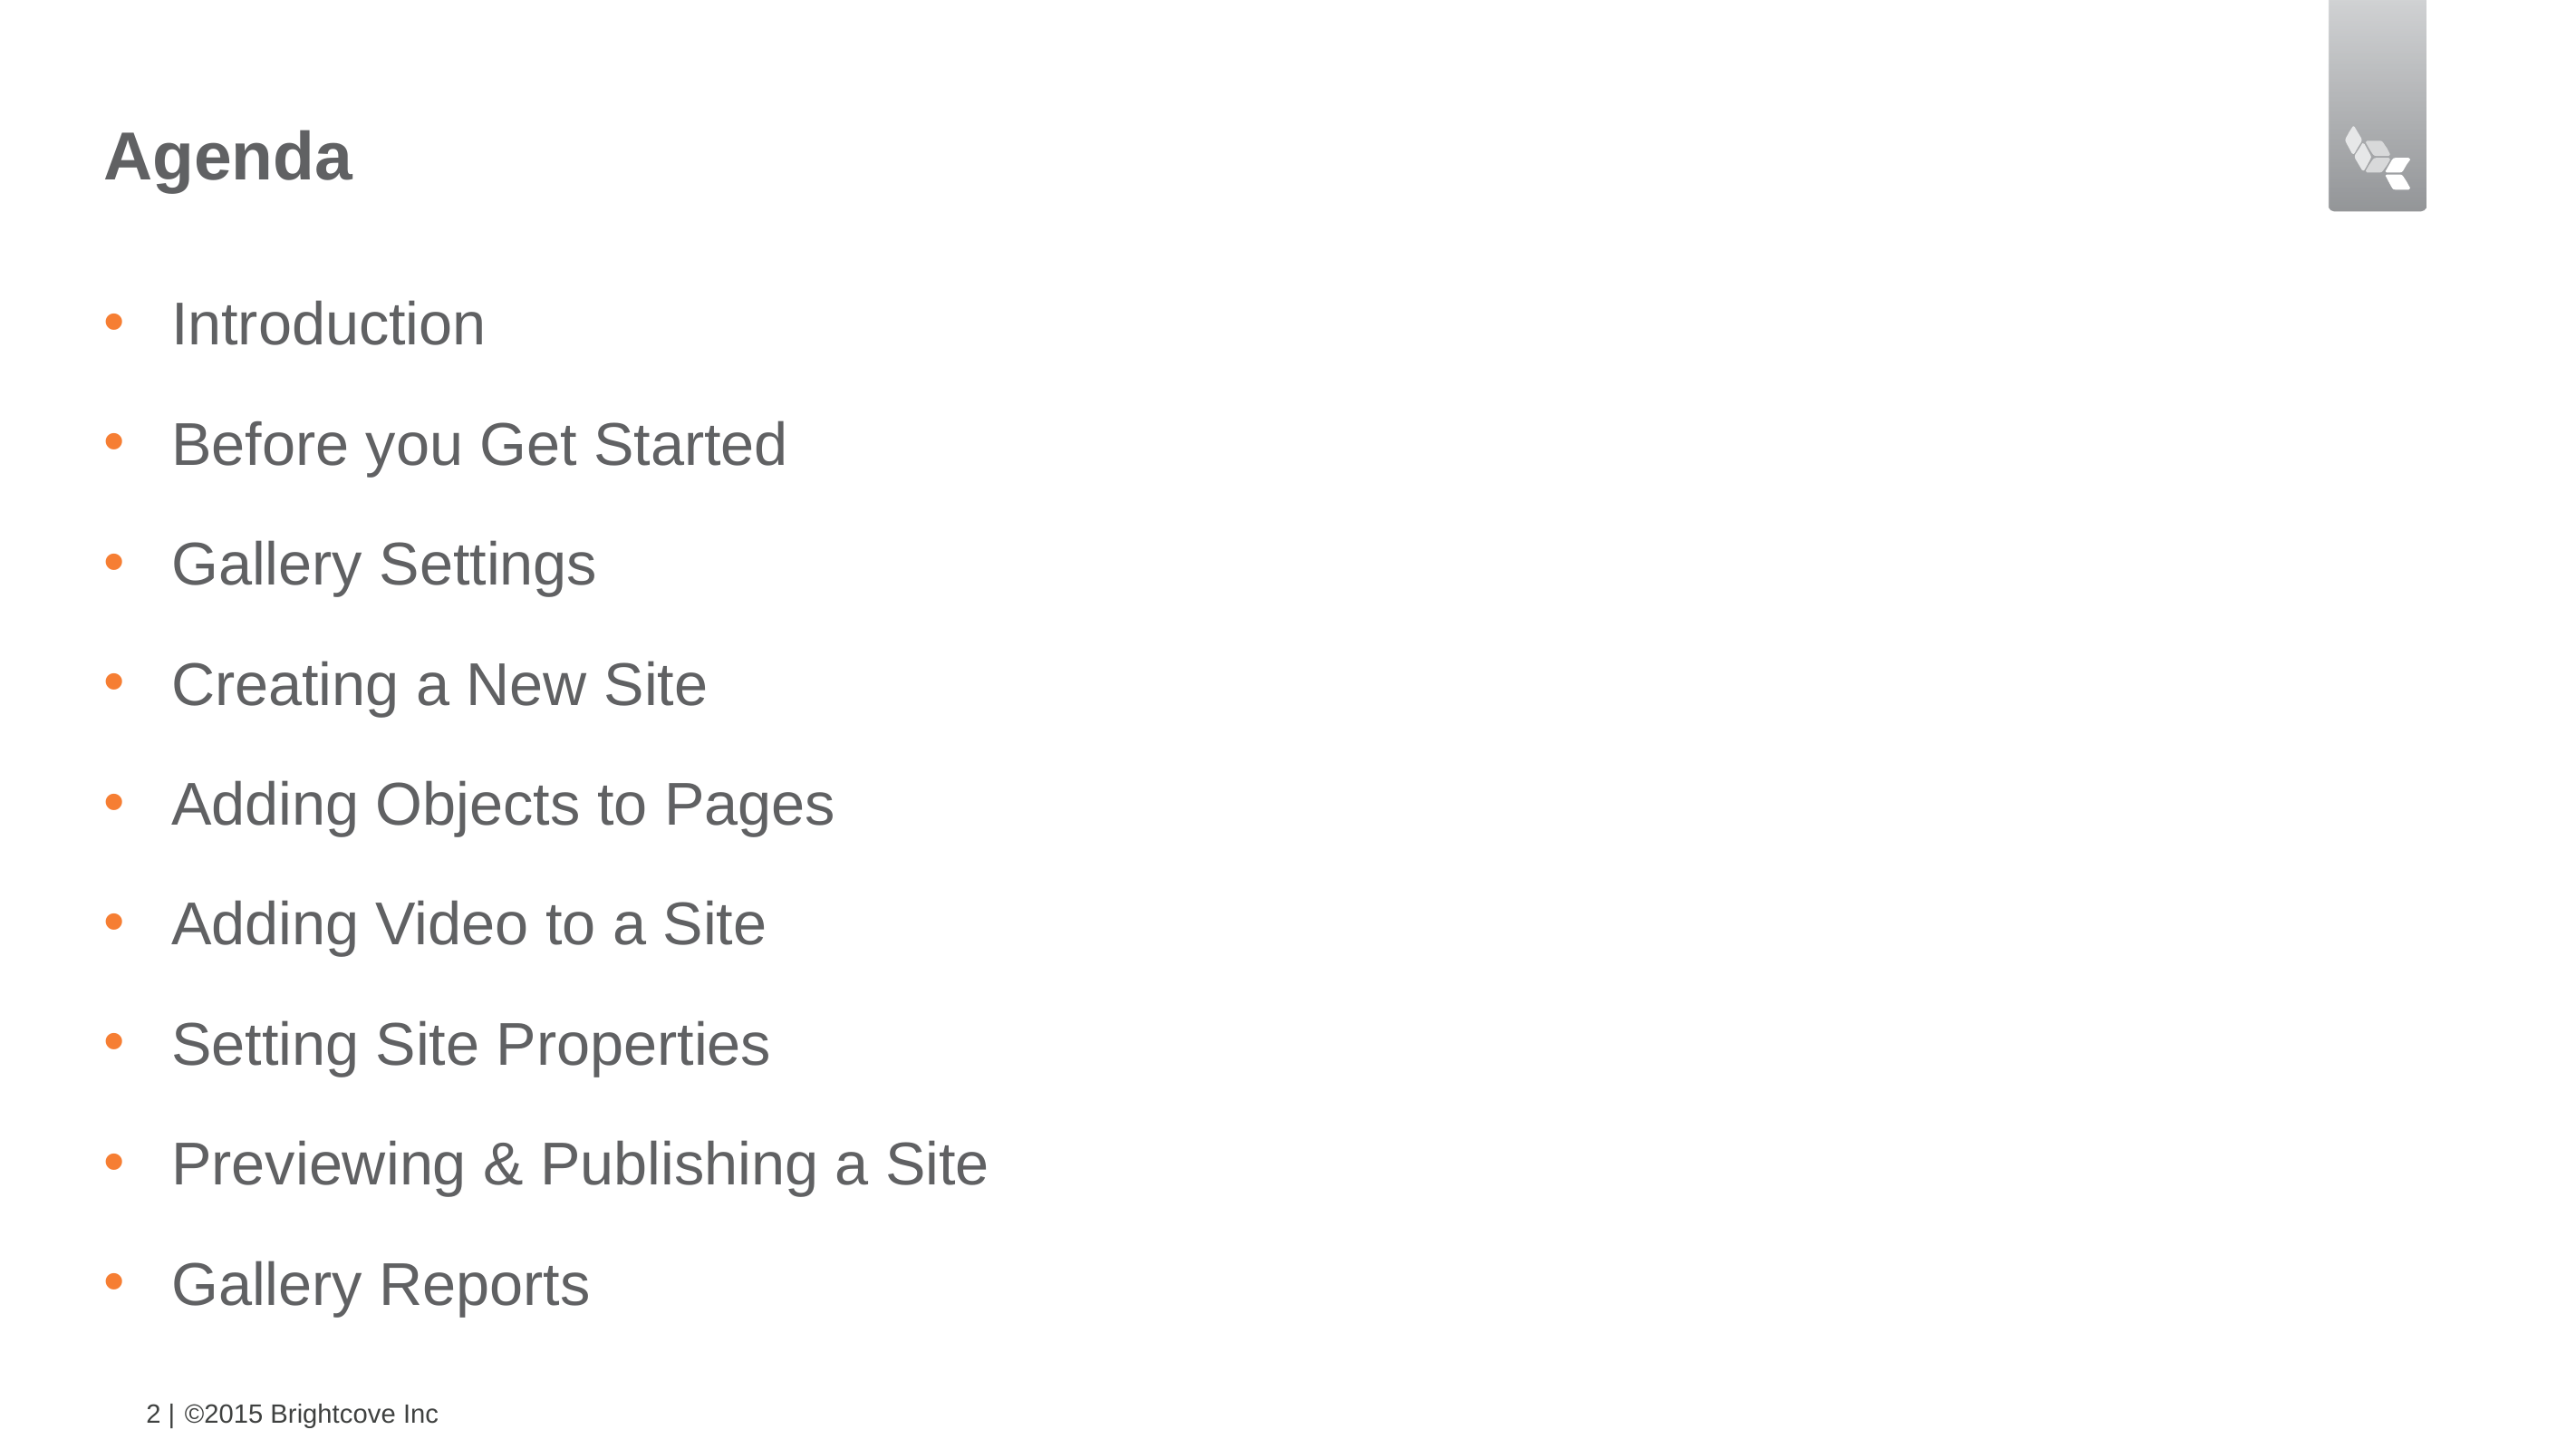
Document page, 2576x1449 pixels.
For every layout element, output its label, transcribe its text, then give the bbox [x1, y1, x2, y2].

slide_number 2 | [88, 1374, 189, 1449]
footer ©2015 Brightcove Inc [189, 1374, 988, 1449]
list Introduction Before you Get Started Gallery Settings Creating a New Site Adding Objects to Pages Adding Video to a Site Setting Site Properties Previewing & Publishing a Site Gallery Reports [80, 294, 2421, 1272]
title Agenda [80, 44, 2270, 260]
